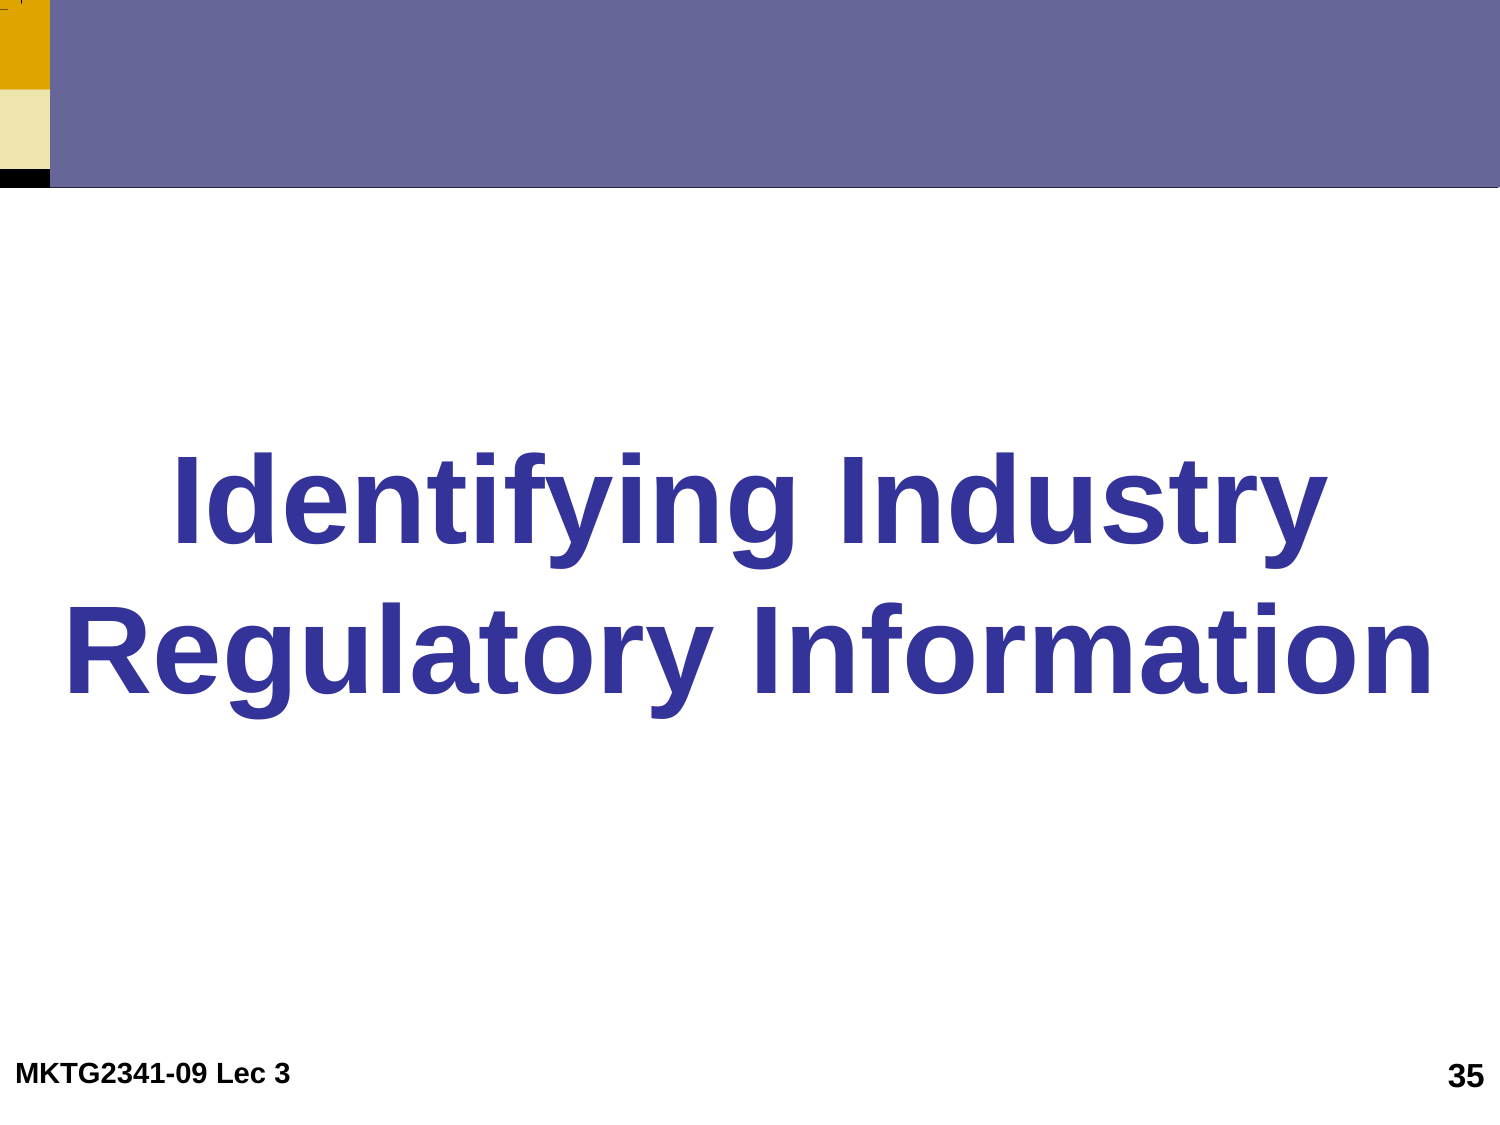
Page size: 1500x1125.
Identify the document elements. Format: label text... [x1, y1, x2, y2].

slide_number MKTG2341-09 Lec 3 [0, 1046, 351, 1125]
picture [0, 0, 50, 188]
title Identifying Industry Regulatory Information [37, 374, 1463, 763]
slide_number 35 [1149, 1046, 1500, 1125]
